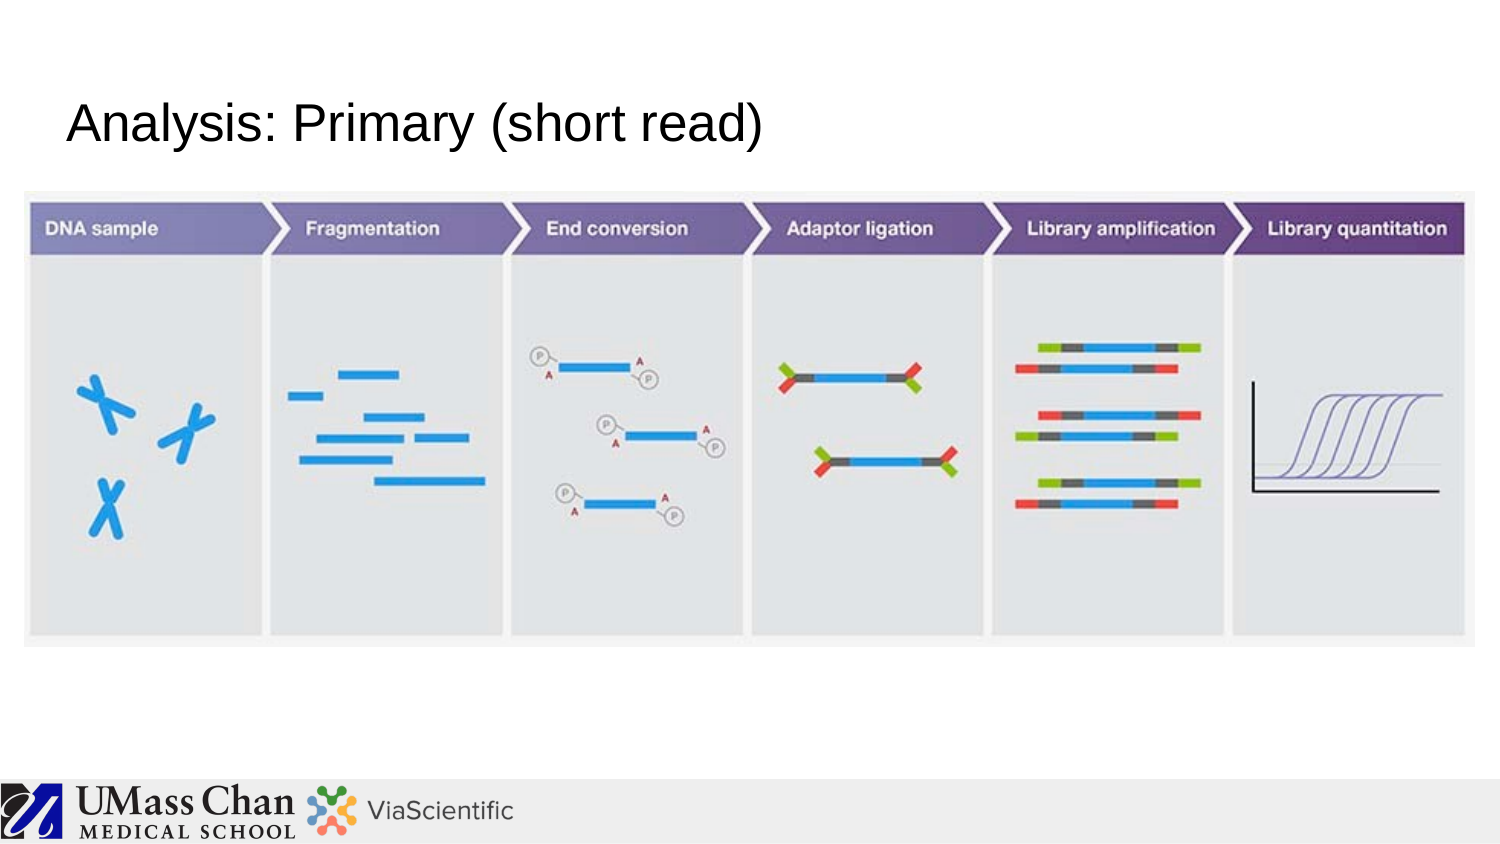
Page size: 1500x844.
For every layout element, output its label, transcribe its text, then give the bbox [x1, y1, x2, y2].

picture [24, 191, 1476, 647]
title Analysis: Primary (short read) [51, 72, 1449, 167]
picture [306, 783, 515, 840]
picture [0, 783, 296, 839]
